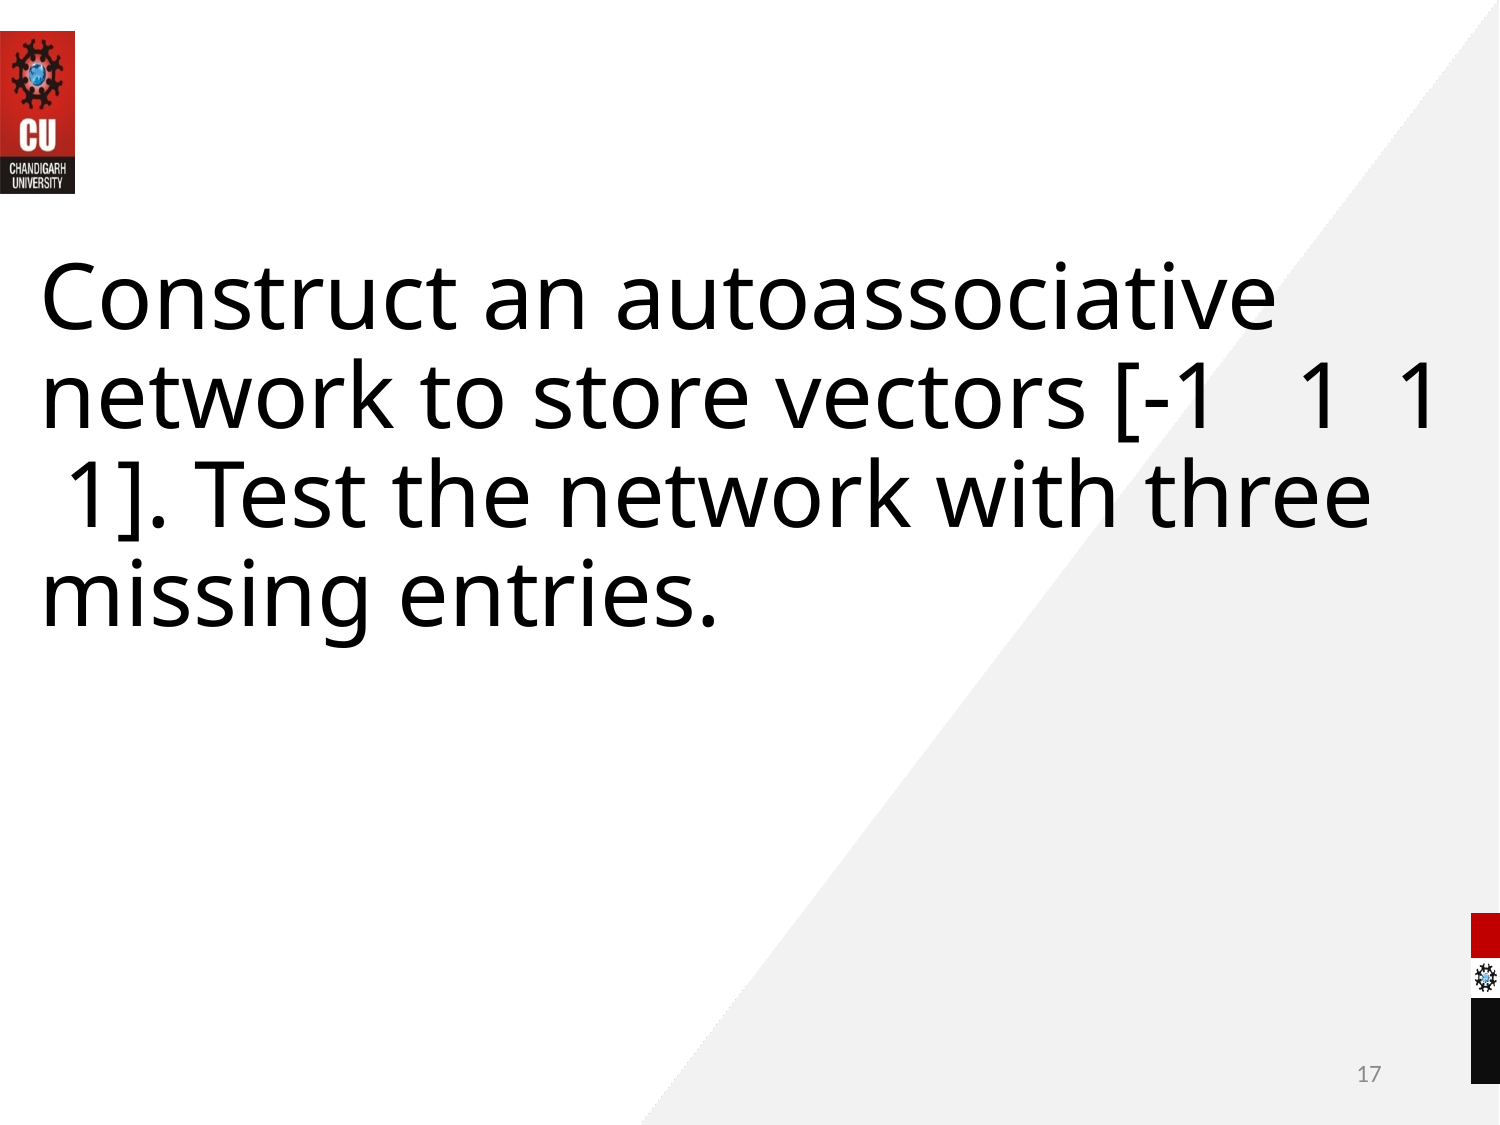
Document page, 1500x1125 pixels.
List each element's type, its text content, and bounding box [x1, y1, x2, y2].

title Construct an autoassociative network to store vectors [-1 1 1 1]. Test the network with three missing entries. [24, 59, 1475, 838]
slide_number 17 [1059, 1042, 1397, 1103]
picture [0, 0, 1500, 1125]
